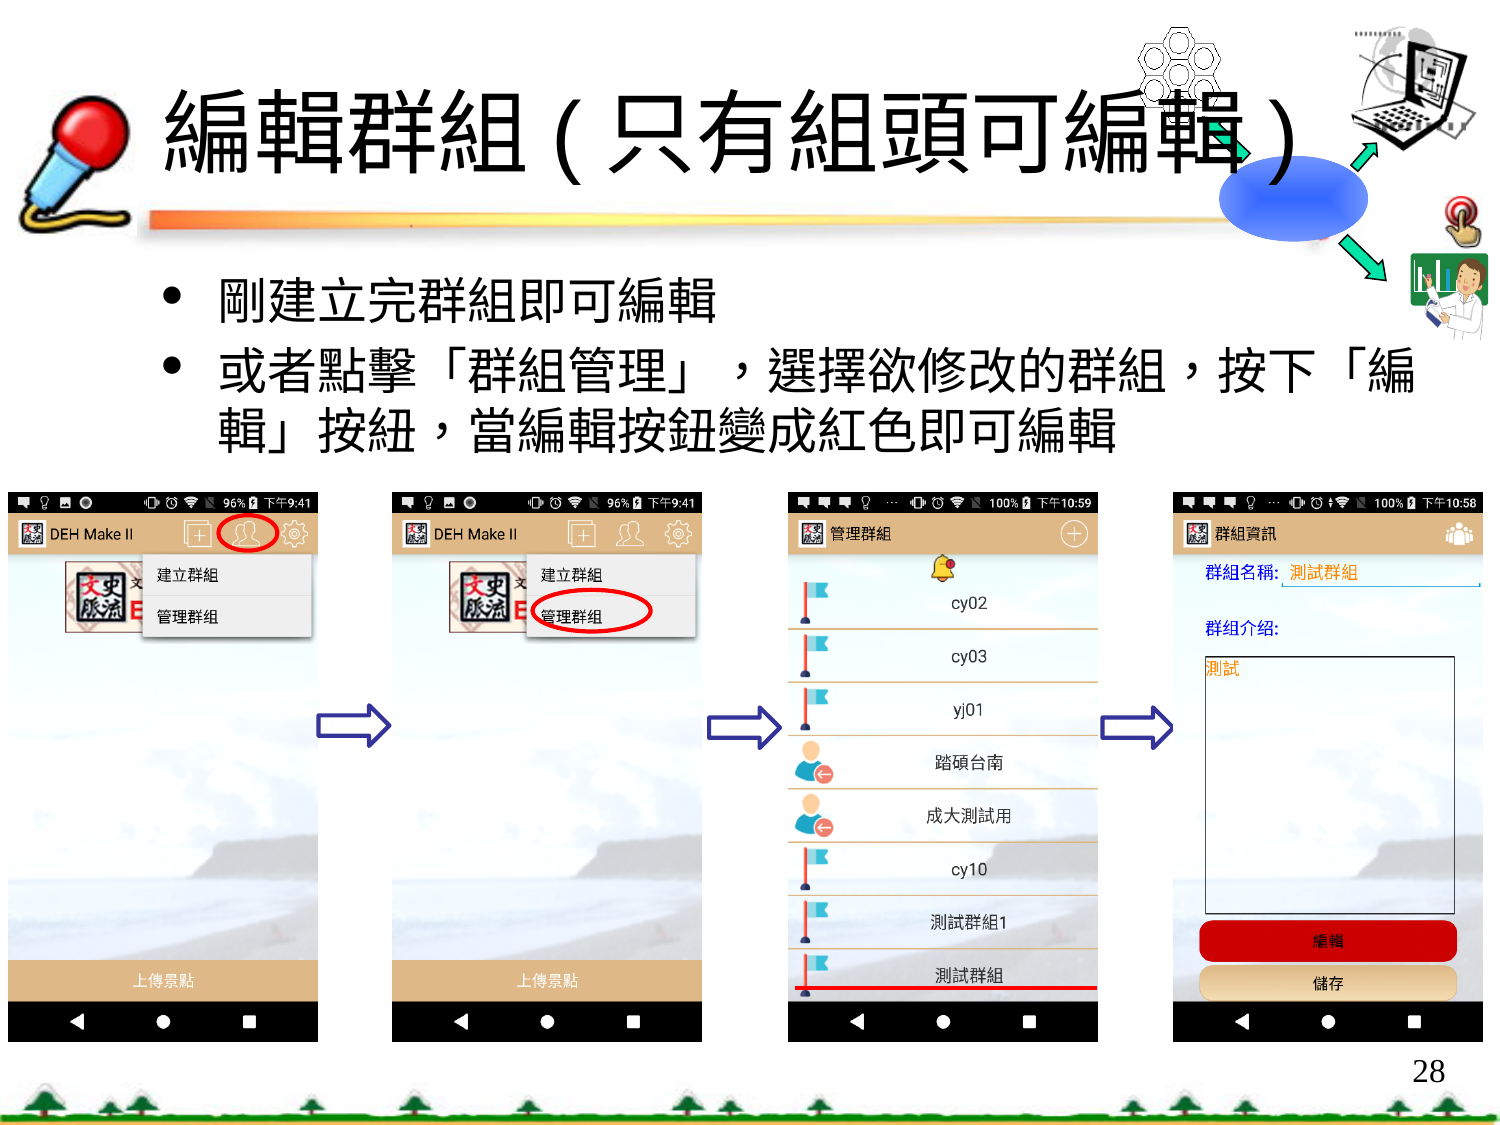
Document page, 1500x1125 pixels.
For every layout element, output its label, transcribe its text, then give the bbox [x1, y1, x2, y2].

picture [7, 491, 318, 1042]
text_box [322, 703, 386, 748]
picture [391, 491, 702, 1042]
picture [787, 491, 1098, 1042]
text_box [707, 705, 782, 750]
picture [17, 90, 1362, 268]
picture [1173, 491, 1483, 1042]
picture [0, 1082, 1500, 1125]
picture [1135, 20, 1223, 31]
title 編輯群組(只有組頭可編輯) [147, 31, 1444, 193]
picture [1444, 196, 1483, 250]
slide_number 28 [1274, 1050, 1462, 1083]
text_box [1102, 705, 1168, 750]
list 剛建立完群組即可編輯 或者點擊「群組管理」，選擇欲修改的群組，按下「編輯」按紐，當編輯按鈕變成紅色即可編輯 [145, 262, 1444, 1042]
picture [1351, 20, 1477, 159]
